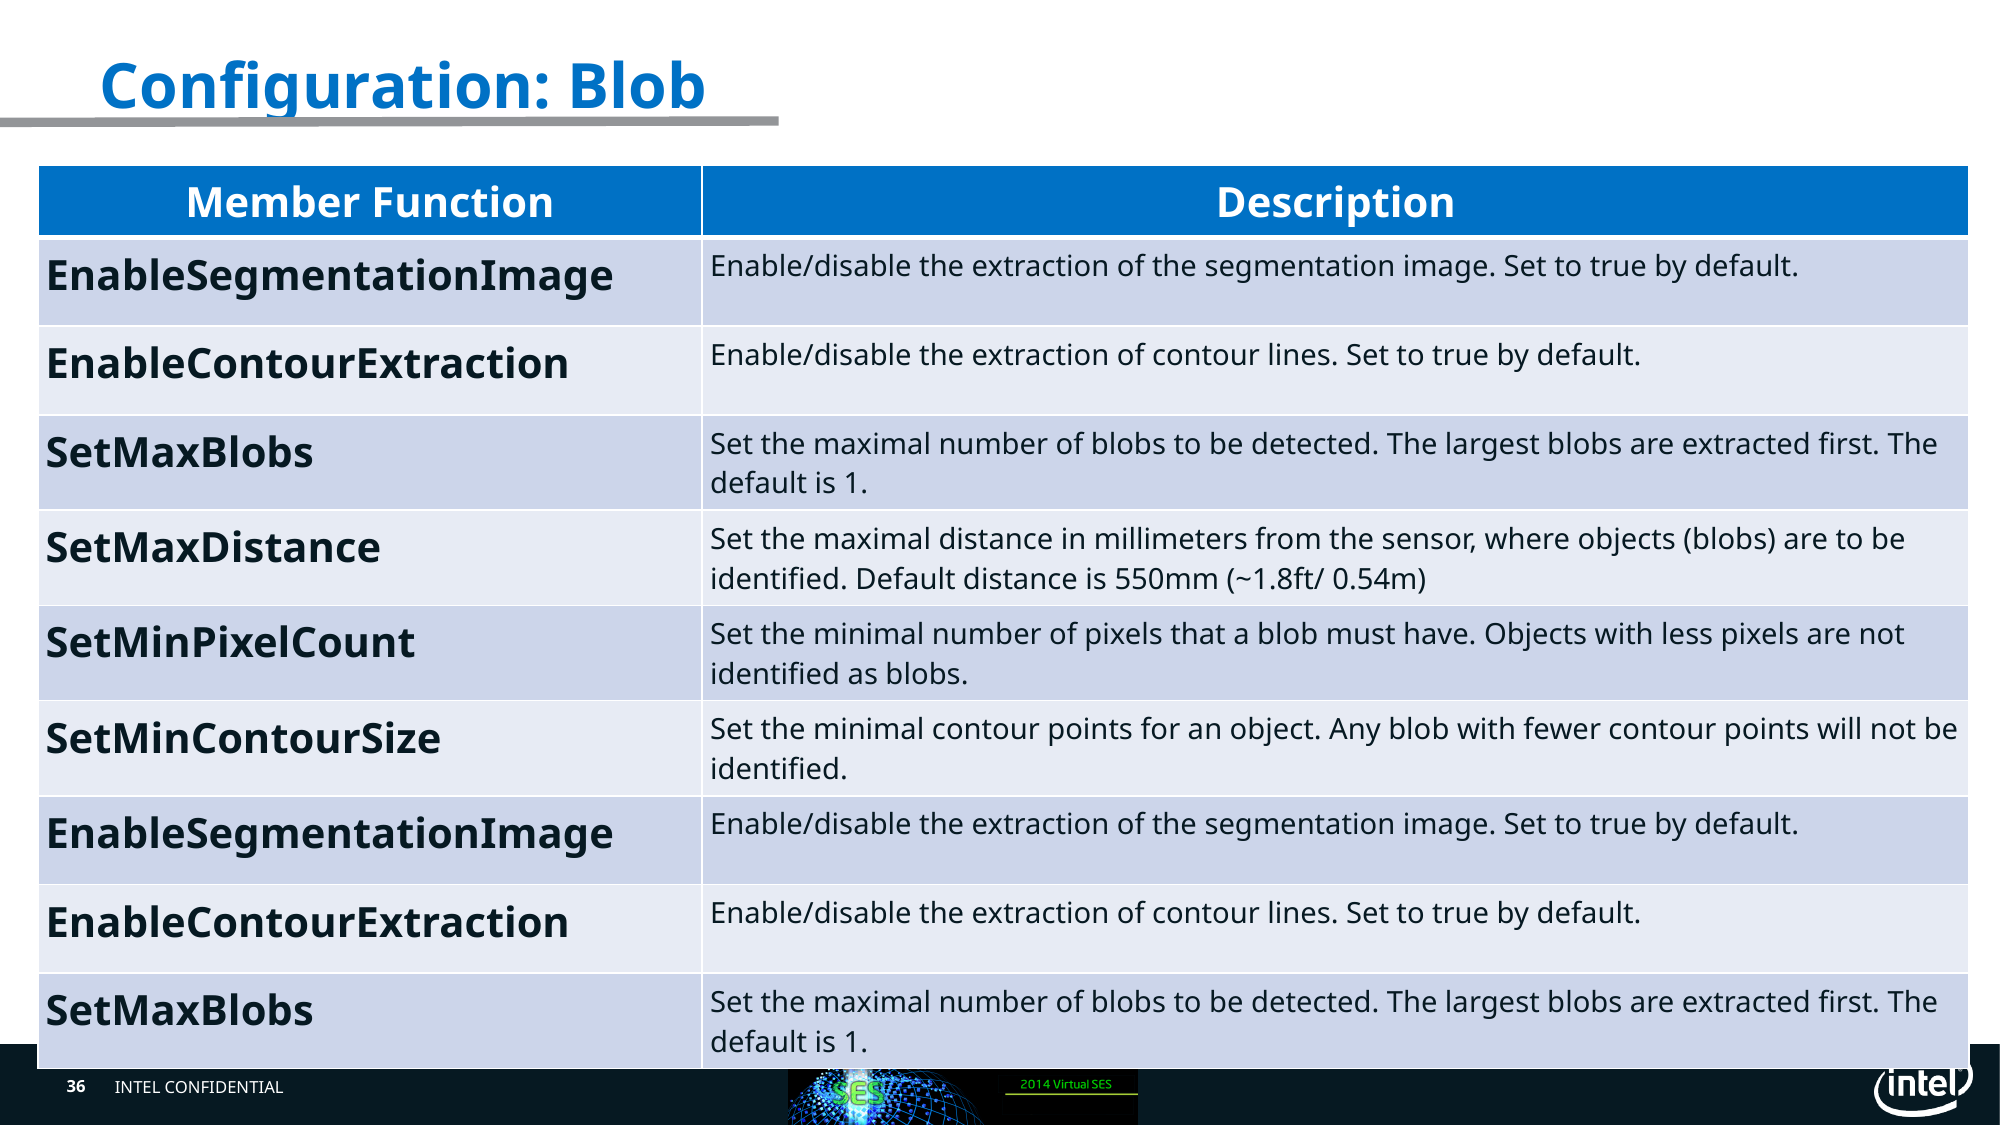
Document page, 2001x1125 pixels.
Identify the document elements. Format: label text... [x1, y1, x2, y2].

title Configuration: Blob [99, 67, 1900, 165]
table_cell EnableSegmentationImage [39, 797, 701, 884]
table_header Description [703, 166, 1968, 235]
picture [1874, 1052, 1973, 1117]
picture [788, 1069, 1138, 1125]
table_cell SetMaxDistance [39, 511, 701, 605]
table_cell Enable/disable the extraction of the segmentation image. Set to true by default. [703, 240, 1968, 325]
table_cell EnableSegmentationImage [39, 240, 701, 325]
table_cell SetMinPixelCount [39, 606, 701, 700]
table_cell Enable/disable the extraction of contour lines. Set to true by default. [703, 885, 1968, 972]
table_cell SetMinContourSize [39, 701, 701, 795]
table_cell EnableContourExtraction [39, 327, 701, 414]
table_header Member Function [39, 166, 701, 235]
table_cell Enable/disable the extraction of contour lines. Set to true by default. [703, 327, 1968, 414]
table_cell Set the maximal number of blobs to be detected. The largest blobs are extracted first. The default is 1. [703, 416, 1968, 509]
table_cell SetMaxBlobs [39, 416, 701, 509]
table_cell SetMaxBlobs [39, 974, 701, 1068]
table_cell Set the maximal number of blobs to be detected. The largest blobs are extracted first. The default is 1. [703, 974, 1968, 1068]
table_cell Set the minimal contour points for an object. Any blob with fewer contour points will not be identified. [703, 701, 1968, 795]
table_cell Set the minimal number of pixels that a blob must have. Objects with less pixels are not identified as blobs. [703, 606, 1968, 700]
slide_number 36 [0, 1069, 101, 1106]
table_cell Set the maximal distance in millimeters from the sensor, where objects (blobs) are to be identified. Default distance is 550mm (~1.8ft/ 0.54m) [703, 511, 1968, 605]
table_cell Enable/disable the extraction of the segmentation image. Set to true by default. [703, 797, 1968, 884]
table_cell EnableContourExtraction [39, 885, 701, 972]
